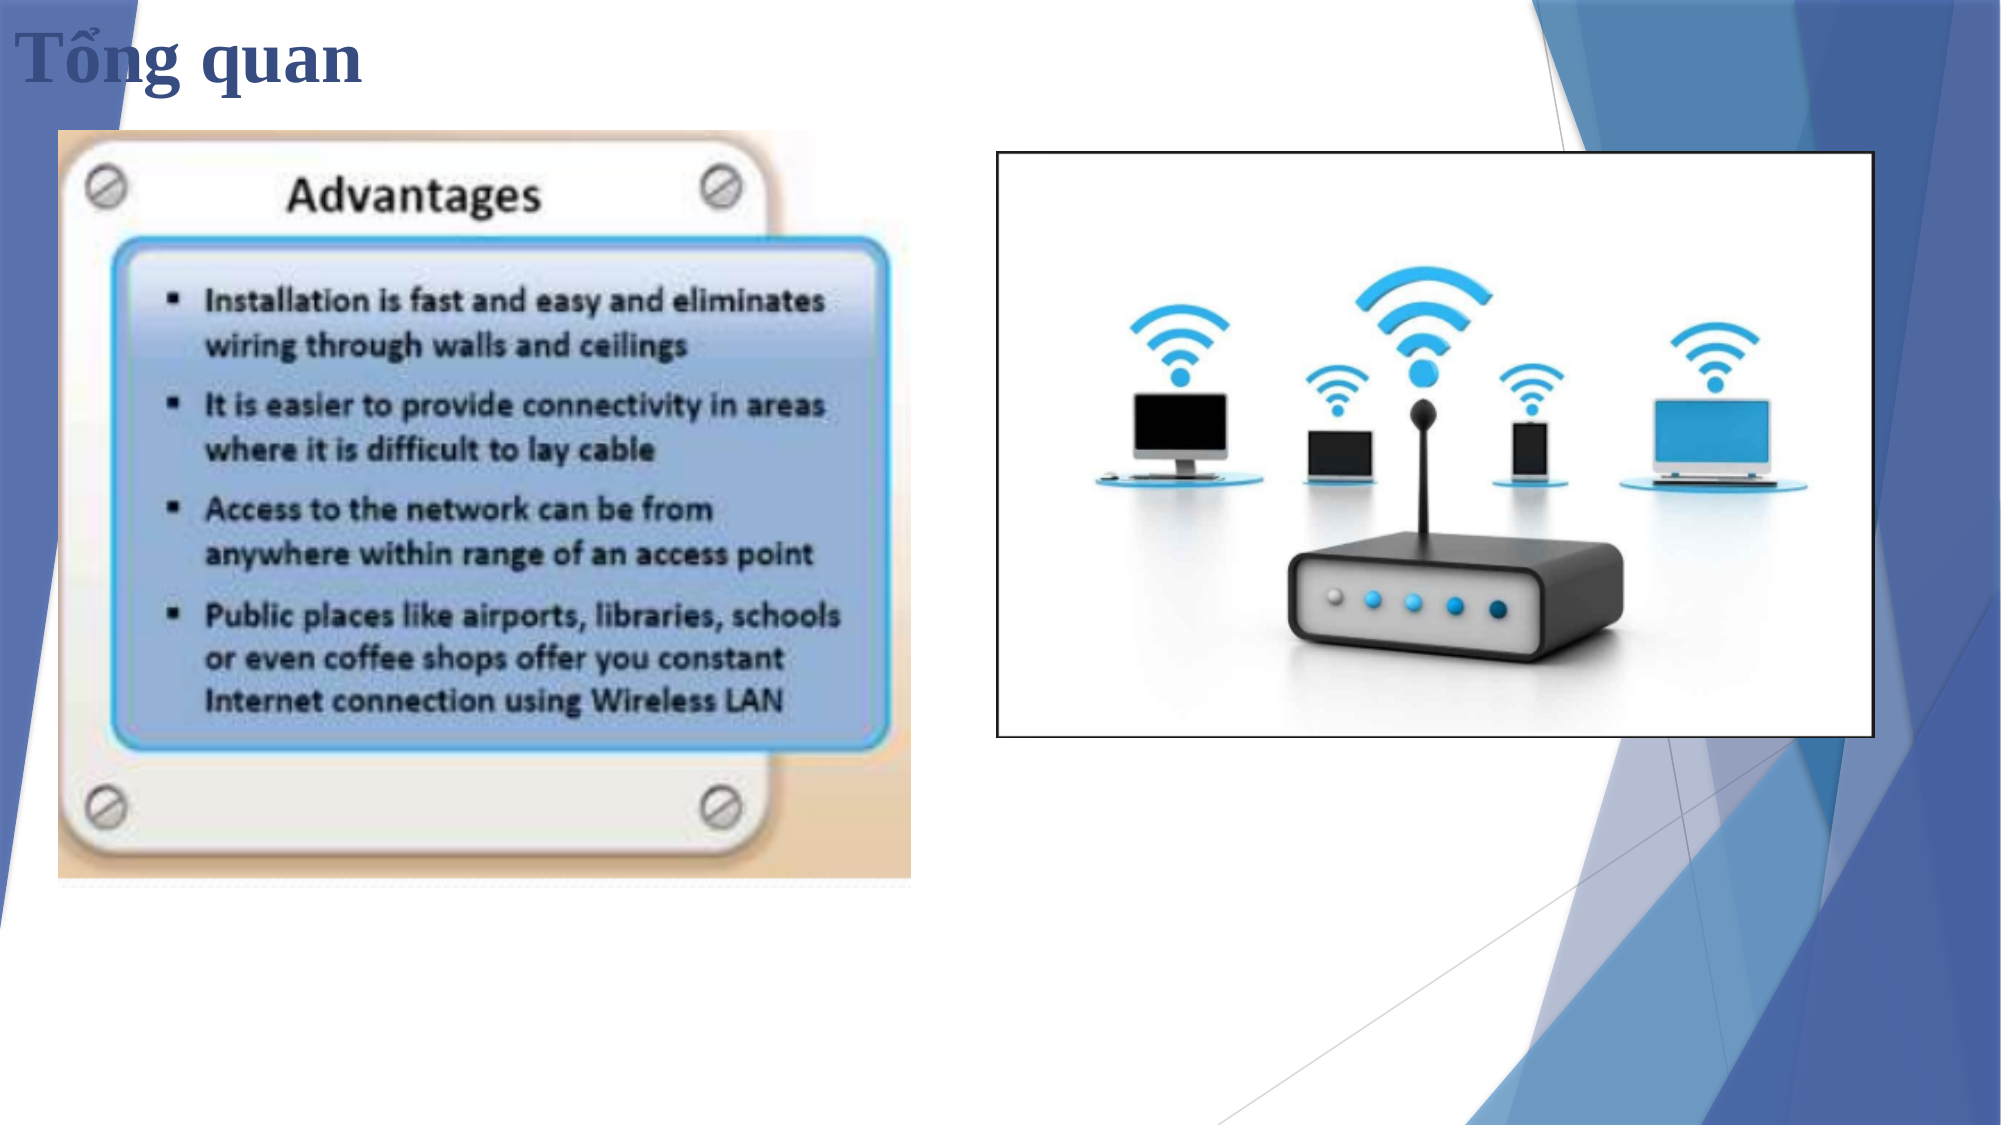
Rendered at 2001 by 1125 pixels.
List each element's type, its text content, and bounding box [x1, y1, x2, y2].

text_box Tổng quan [0, 0, 2000, 105]
picture [995, 151, 1876, 739]
picture [58, 130, 912, 888]
